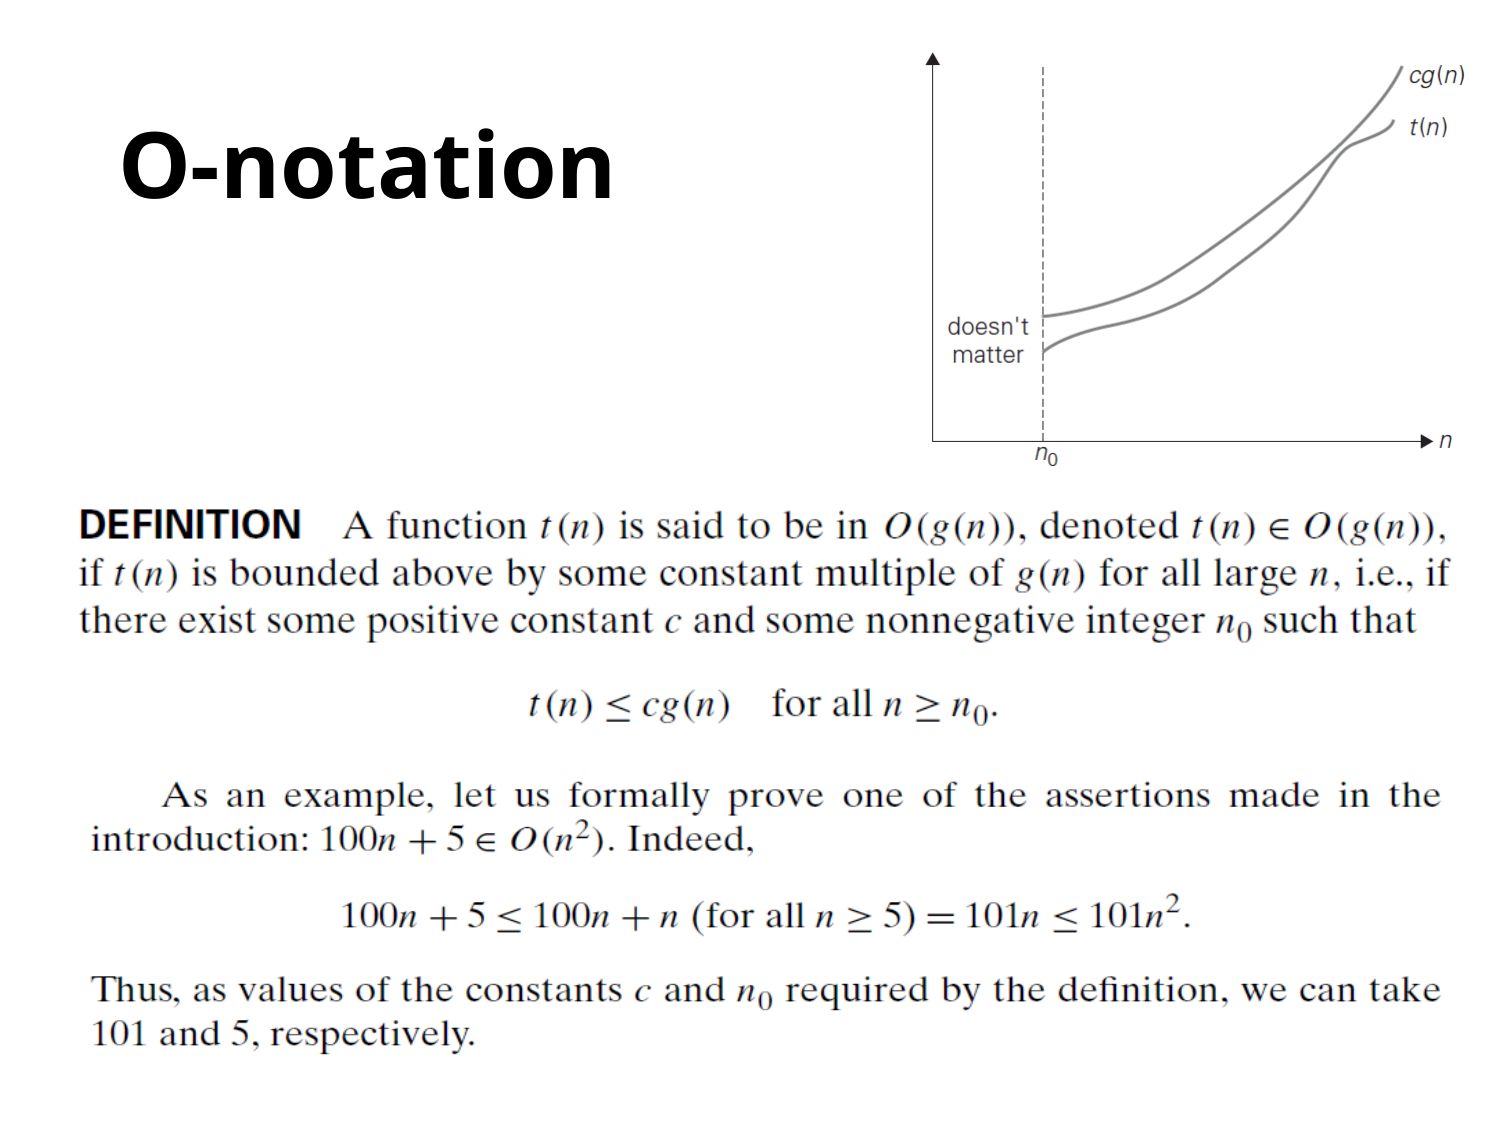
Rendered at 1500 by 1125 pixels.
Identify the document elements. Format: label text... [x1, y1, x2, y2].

picture [69, 486, 1470, 751]
picture [898, 31, 1496, 478]
title O-notation [103, 59, 898, 278]
picture [69, 758, 1470, 1058]
